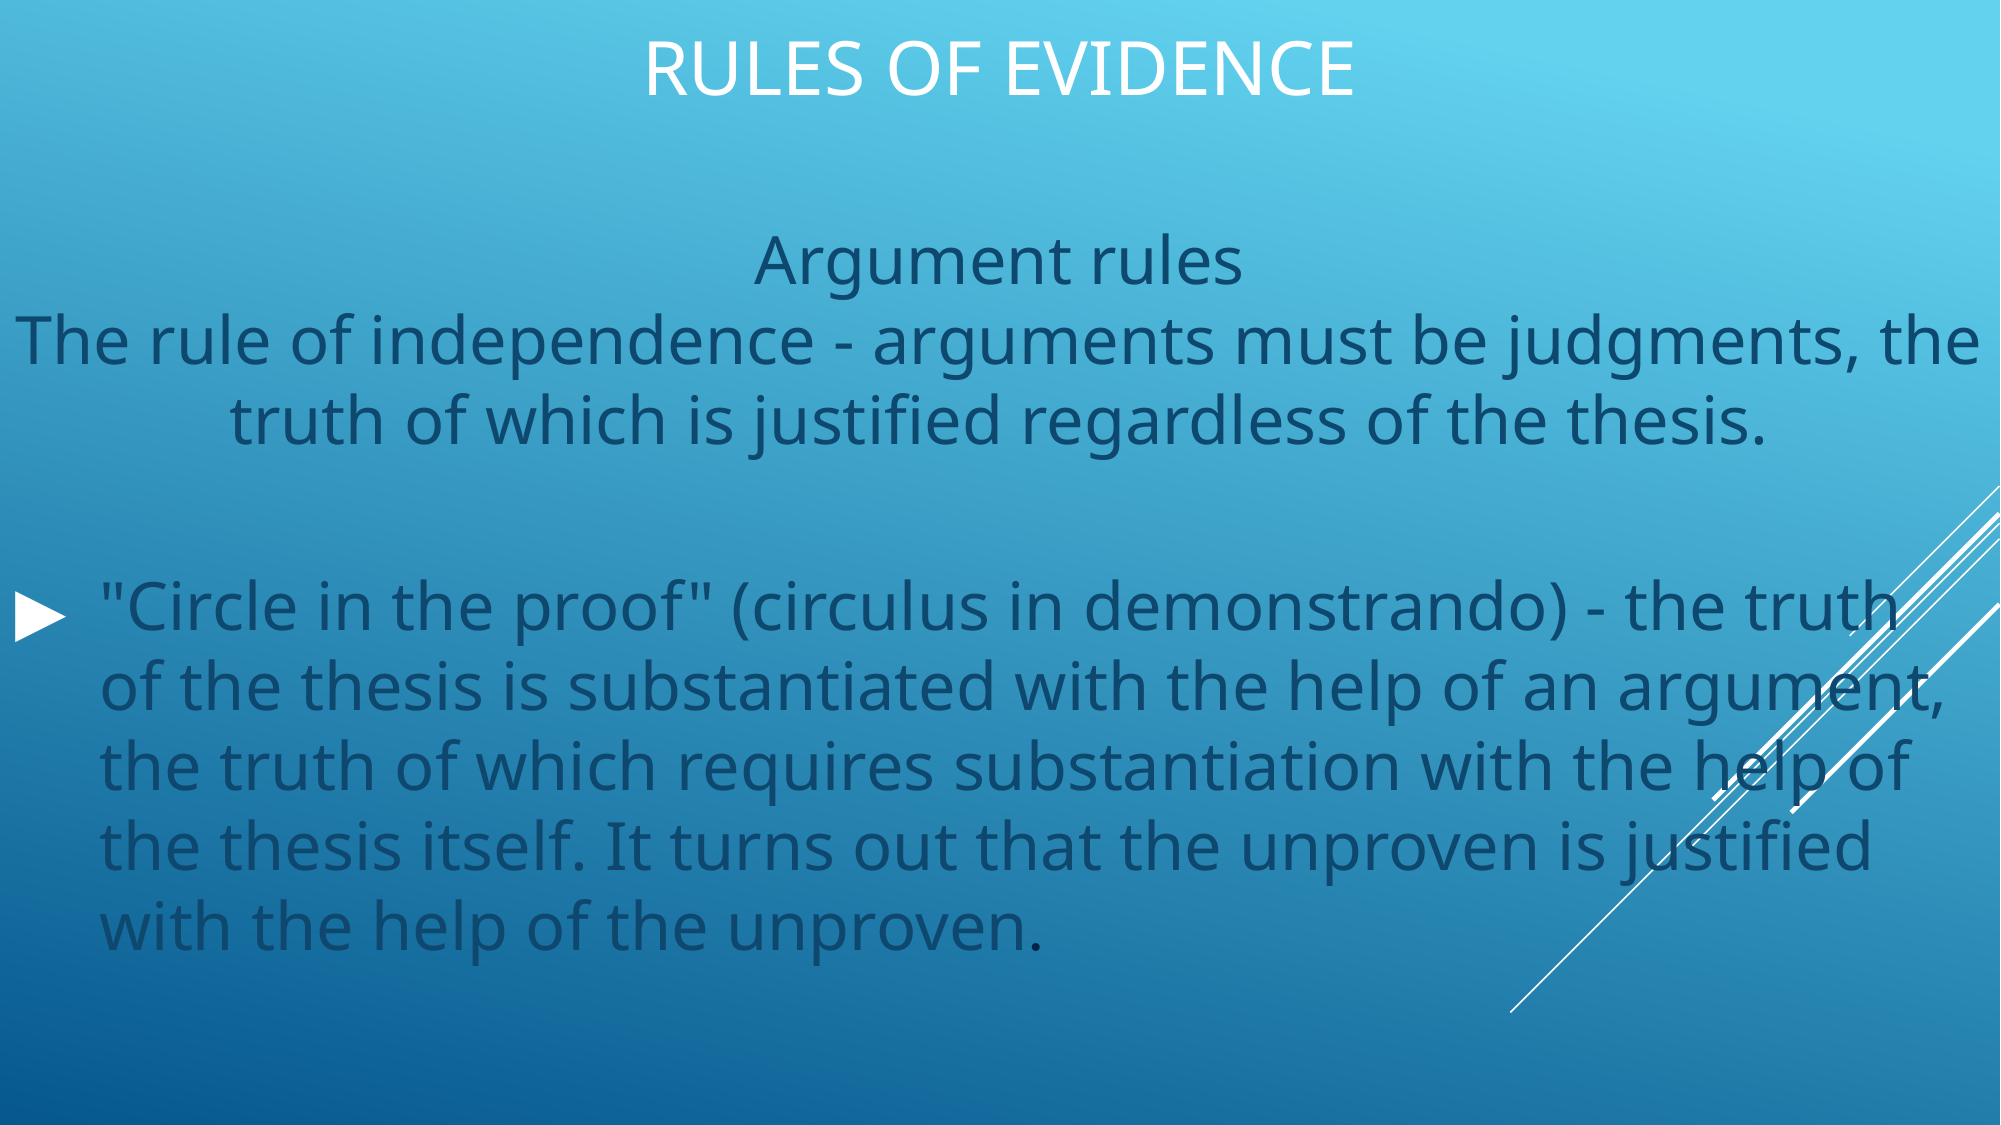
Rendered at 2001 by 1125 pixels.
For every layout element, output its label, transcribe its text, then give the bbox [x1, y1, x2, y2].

title RULES OF EVIDENCE [137, 0, 1863, 131]
list Argument rules The rule of independence - arguments must be judgments, the truth of which is justified regardless of the thesis. "Circle in the proof" (circulus in demonstrando) - the truth of the thesis is substantiated with the help of an argument, the truth of which requires substantiation with the help of the thesis itself. It turns out that the unproven is justified with the help of the unproven. [0, 131, 2000, 1050]
